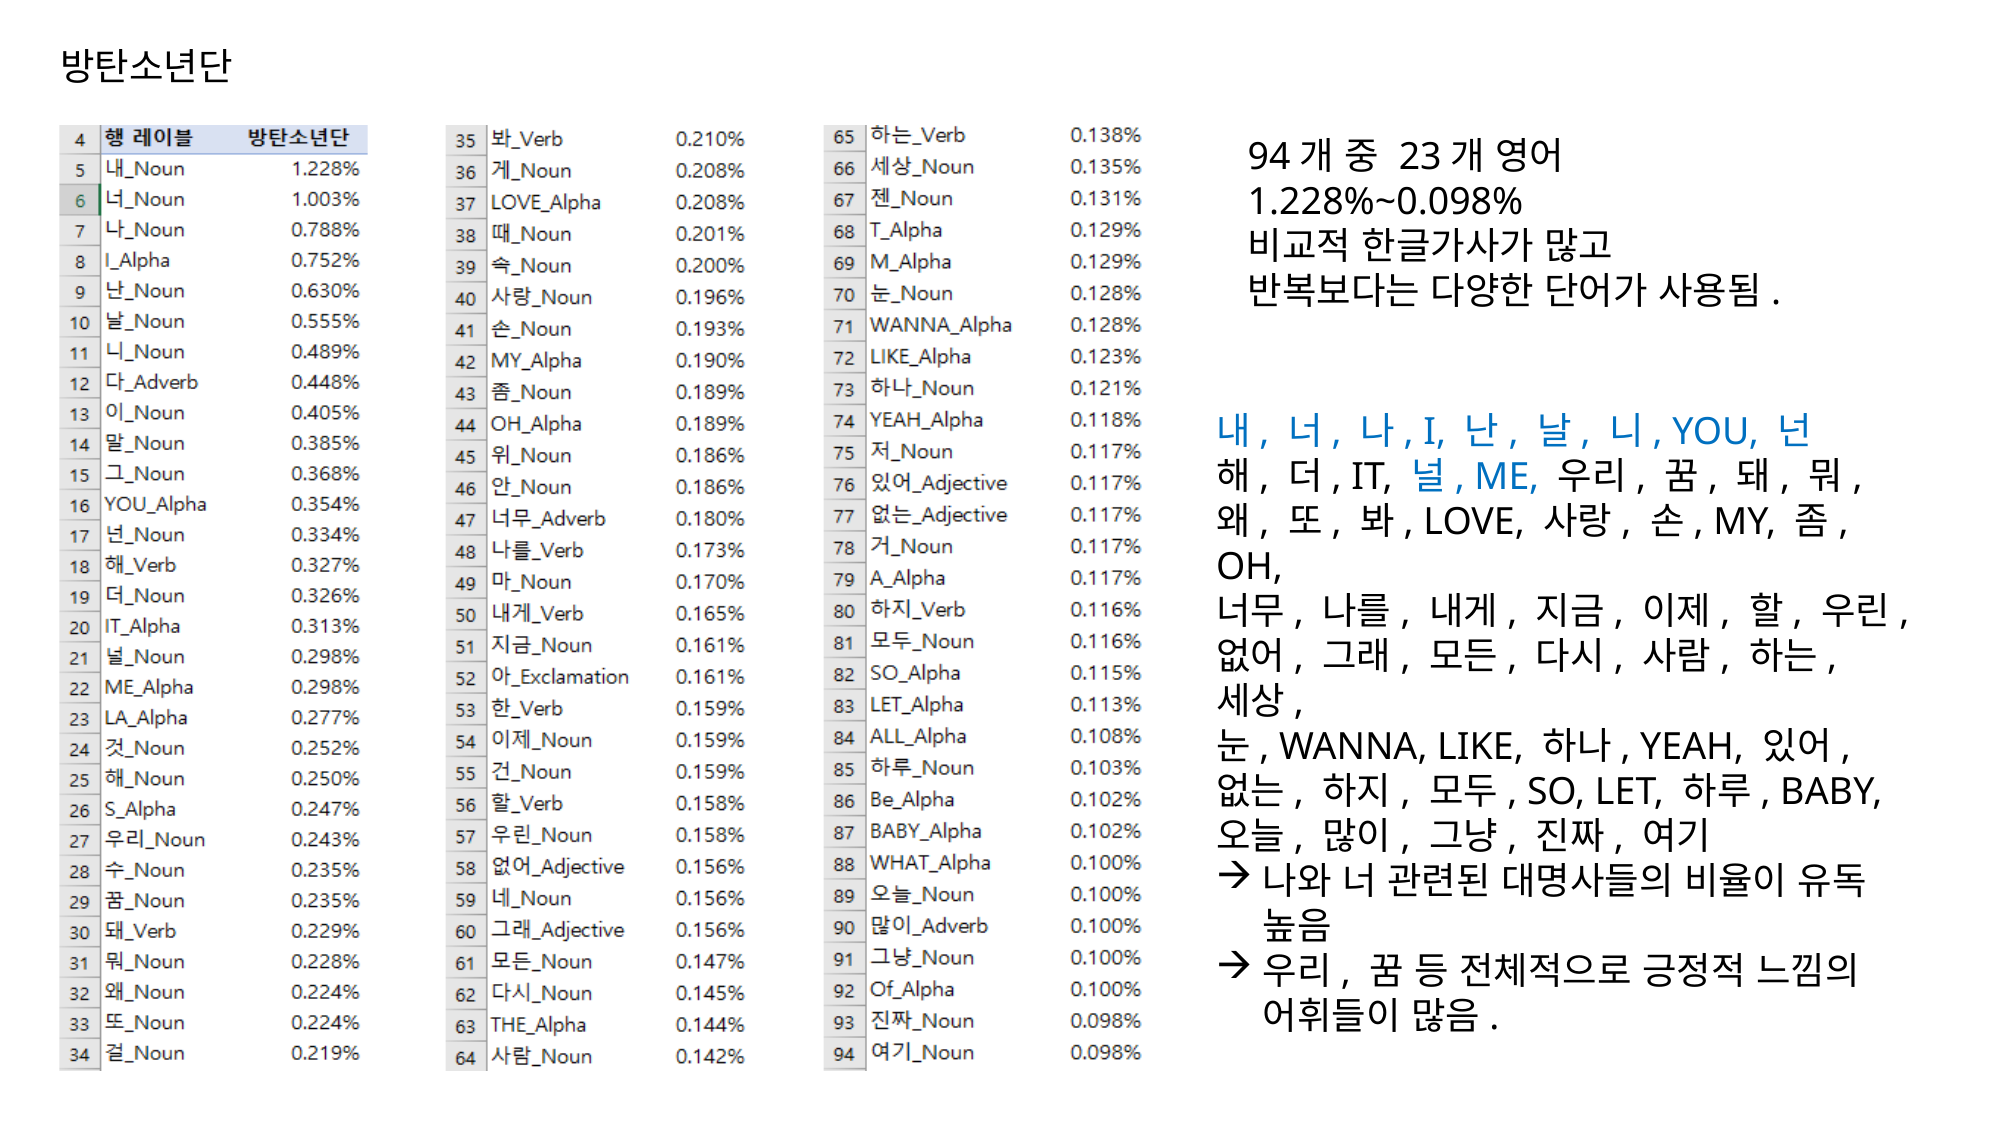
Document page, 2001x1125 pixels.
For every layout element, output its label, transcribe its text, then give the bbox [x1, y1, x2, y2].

text_box 방탄소년단 [45, 35, 278, 95]
text_box 내, 너, 나, I, 난, 날, 니, YOU, 넌 해, 더, IT, 널, ME, 우리, 꿈, 돼, 뭐, 왜, 또, 봐, LOVE, 사랑, 손, MY, 좀, OH, 너무, 나를, 내게, 지금, 이제, 할, 우린, 없어, 그래, 모든, 다시, 사람, 하는, 세상, 눈, WANNA, LIKE, 하나, YEAH, 있어, 없는, 하지, 모두, SO, LET, 하루, BABY, 오늘, 많이, 그냥, 진짜, 여기 나와 너 관련된 대명사들의 비율이 유독 높음 우리, 꿈 등 전체적으로 긍정적 느낌의 어휘들이 많음. [1201, 399, 1920, 1045]
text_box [445, 124, 761, 1071]
text_box 94개 중 23개 영어 1.228%~0.098% 비교적 한글가사가 많고 반복보다는 다양한 단어가 사용됨. [1232, 124, 1919, 320]
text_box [823, 124, 1156, 1071]
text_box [59, 124, 368, 1071]
